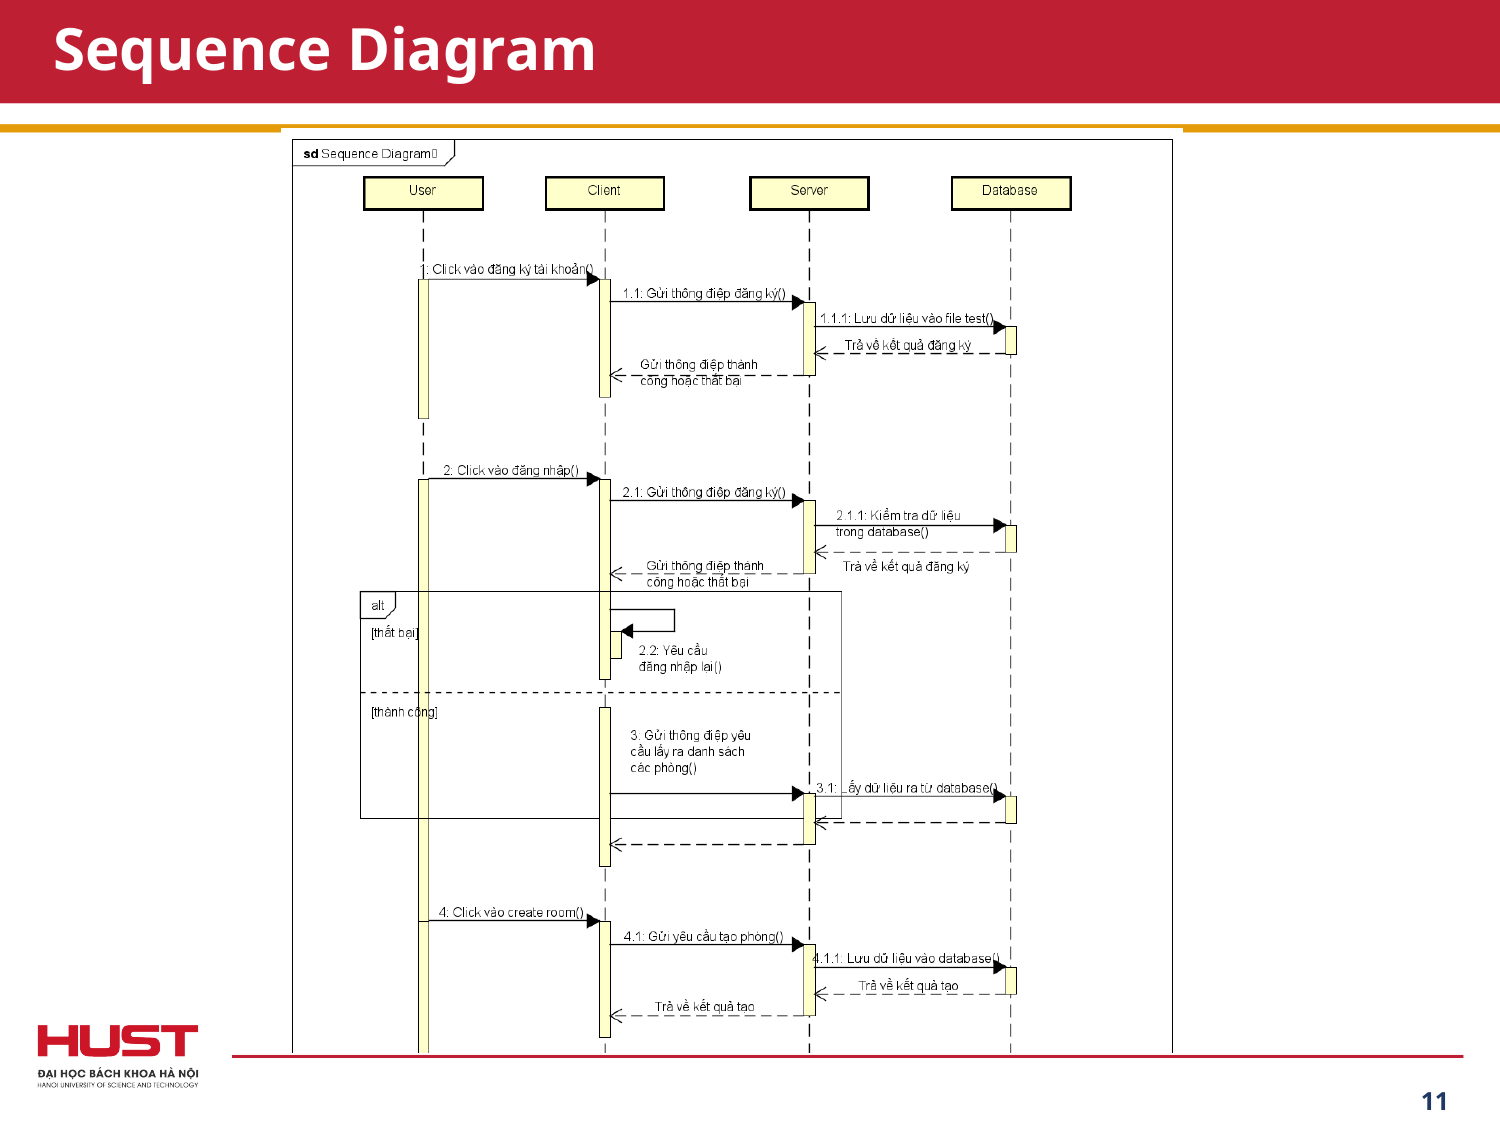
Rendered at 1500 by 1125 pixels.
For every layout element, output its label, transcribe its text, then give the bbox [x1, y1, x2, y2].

slide_number 11 [1126, 1078, 1464, 1125]
picture [0, 0, 1500, 1125]
title Sequence Diagram [38, 12, 1462, 87]
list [281, 128, 1183, 1053]
